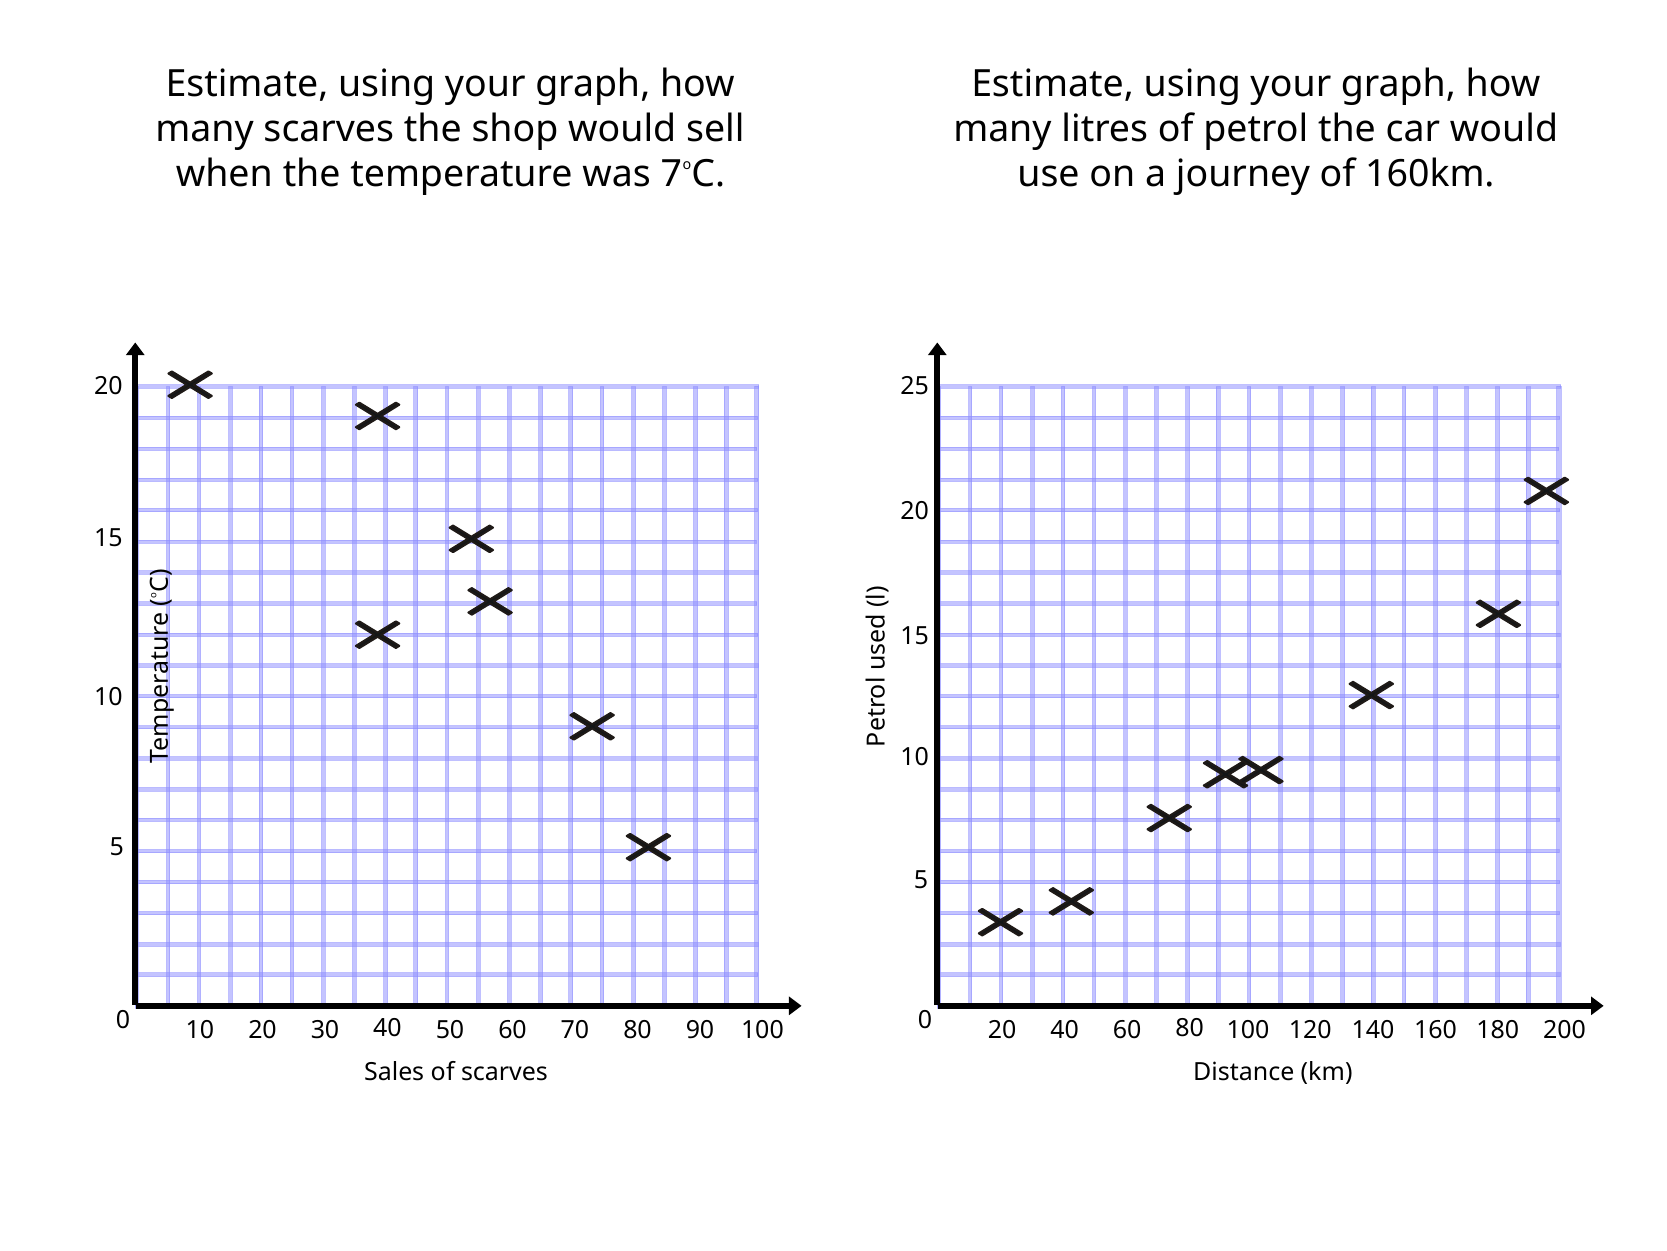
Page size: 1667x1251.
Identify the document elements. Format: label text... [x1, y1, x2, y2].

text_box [60, 342, 811, 1094]
text_box Estimate, using your graph, how many litres of petrol the car would use on a journey of 160km. [920, 52, 1592, 202]
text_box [852, 342, 1613, 1094]
text_box Estimate, using your graph, how many scarves the shop would sell when the temperature was 7oC. [114, 52, 787, 202]
